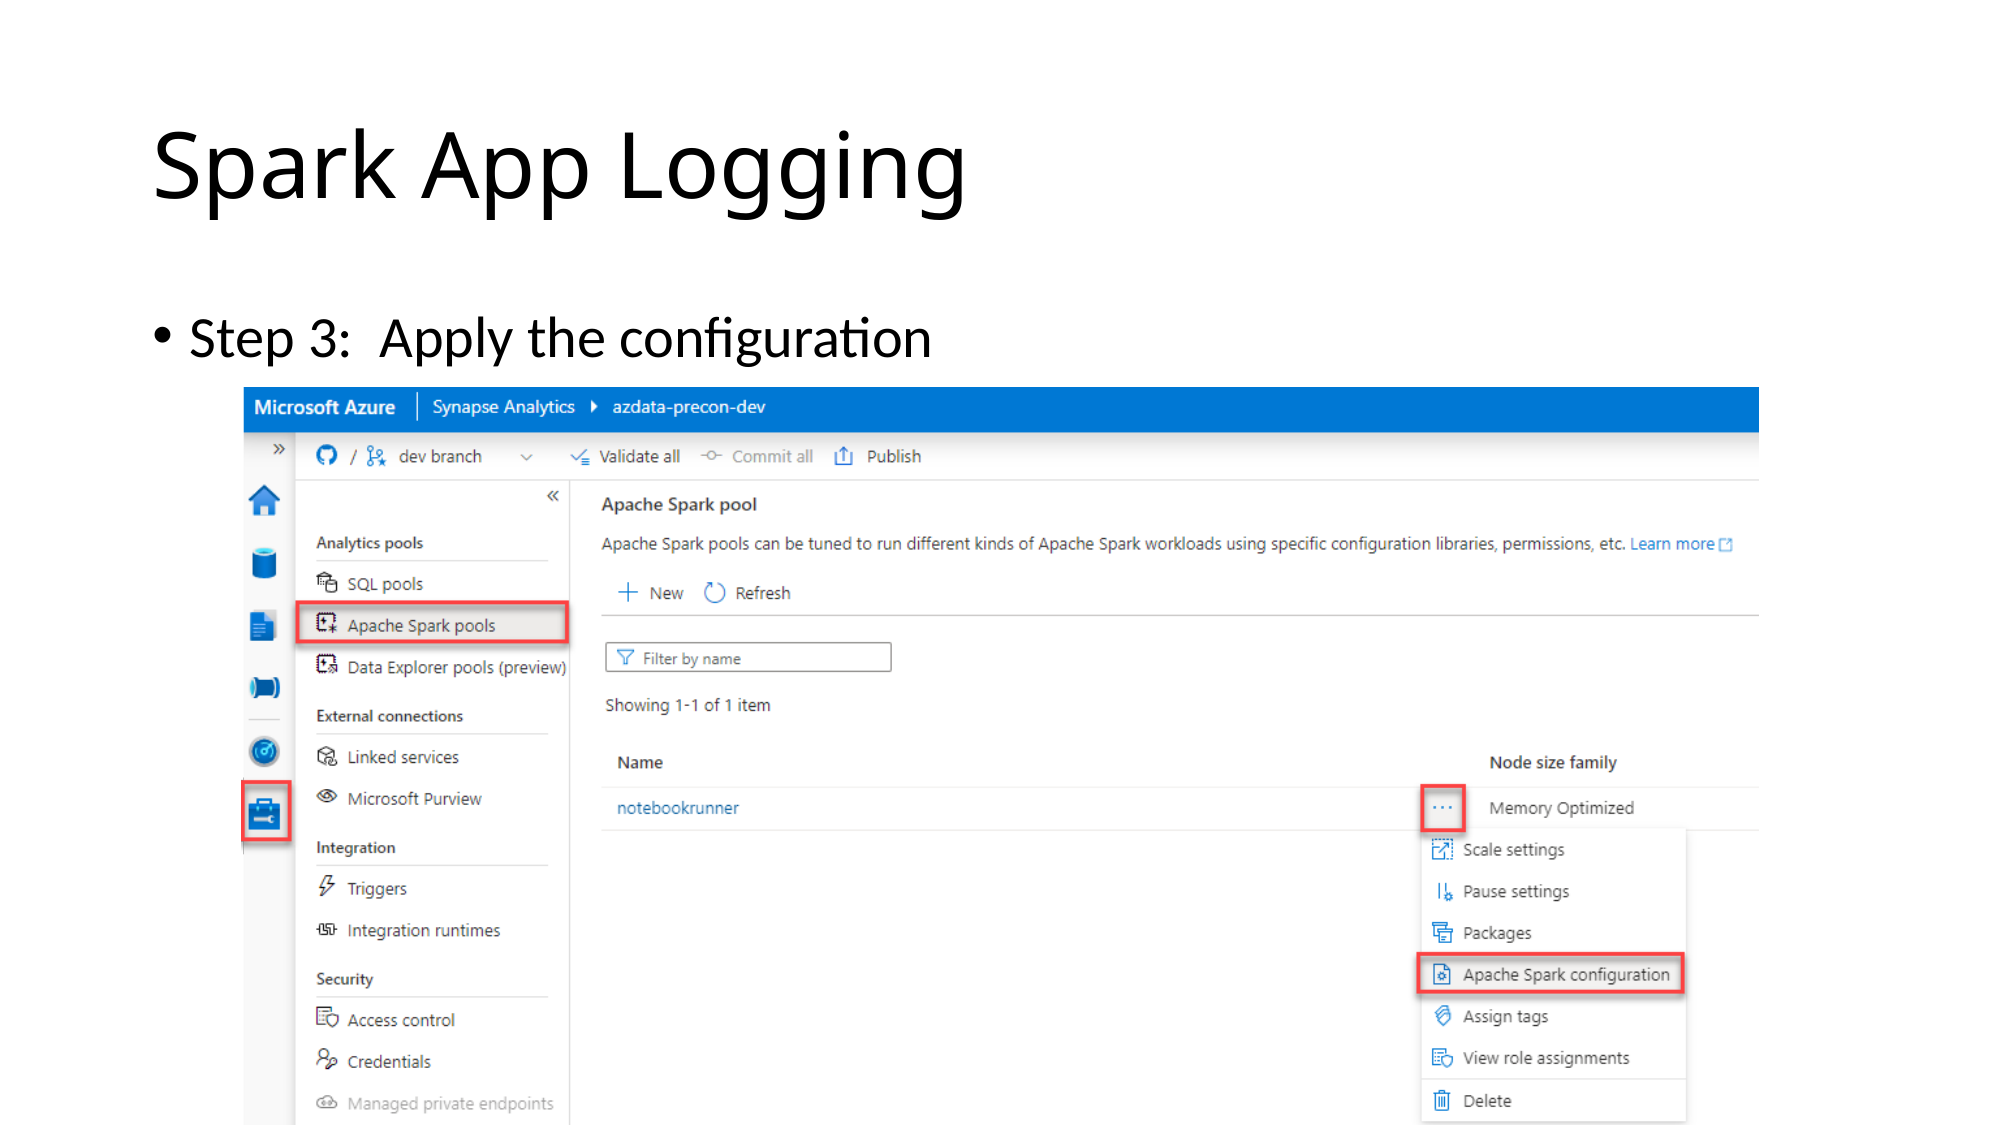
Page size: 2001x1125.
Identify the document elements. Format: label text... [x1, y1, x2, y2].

picture [241, 387, 1759, 1125]
title Spark App Logging [137, 59, 1863, 278]
list Step 3: Apply the configuration [137, 299, 1863, 1014]
